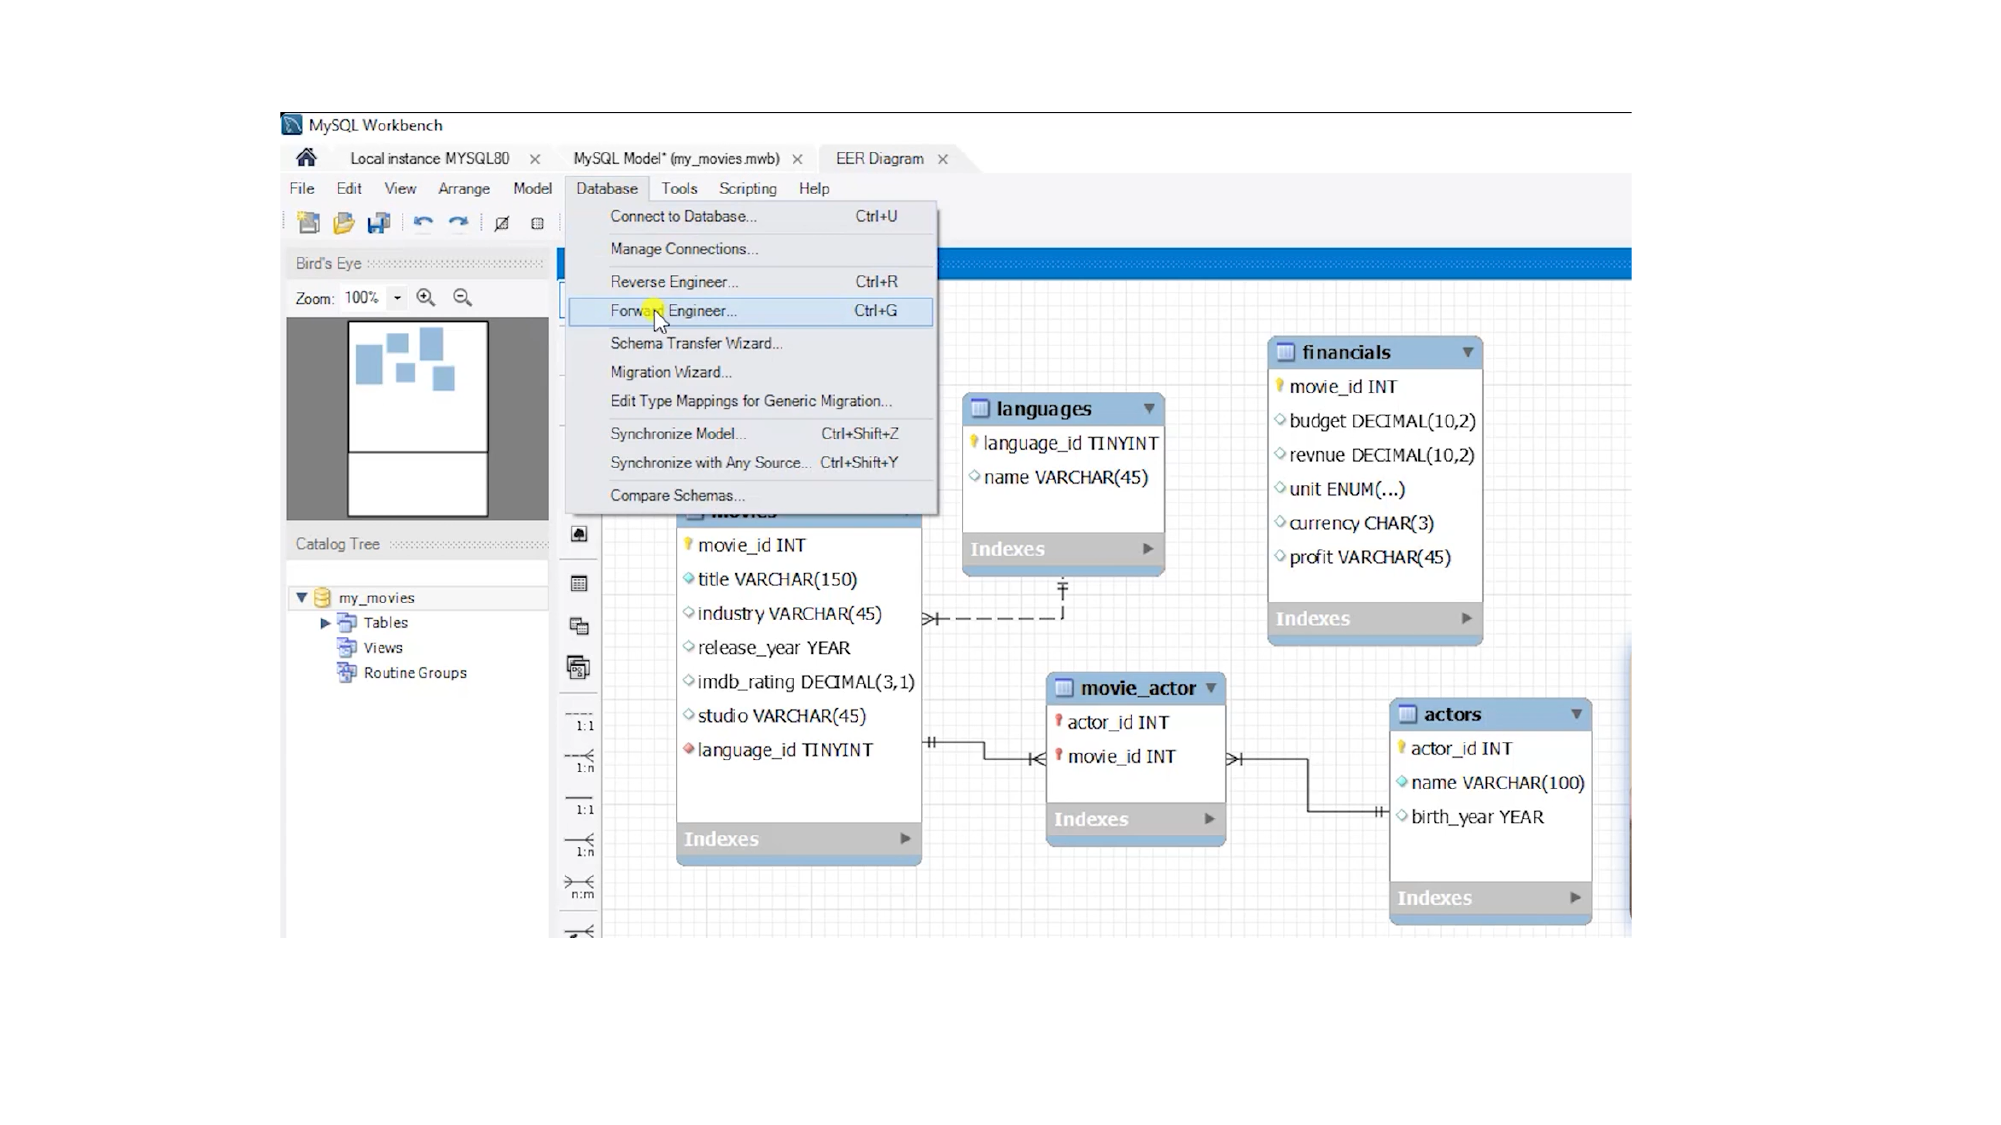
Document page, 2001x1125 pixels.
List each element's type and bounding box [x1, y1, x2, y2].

picture [280, 112, 1632, 938]
